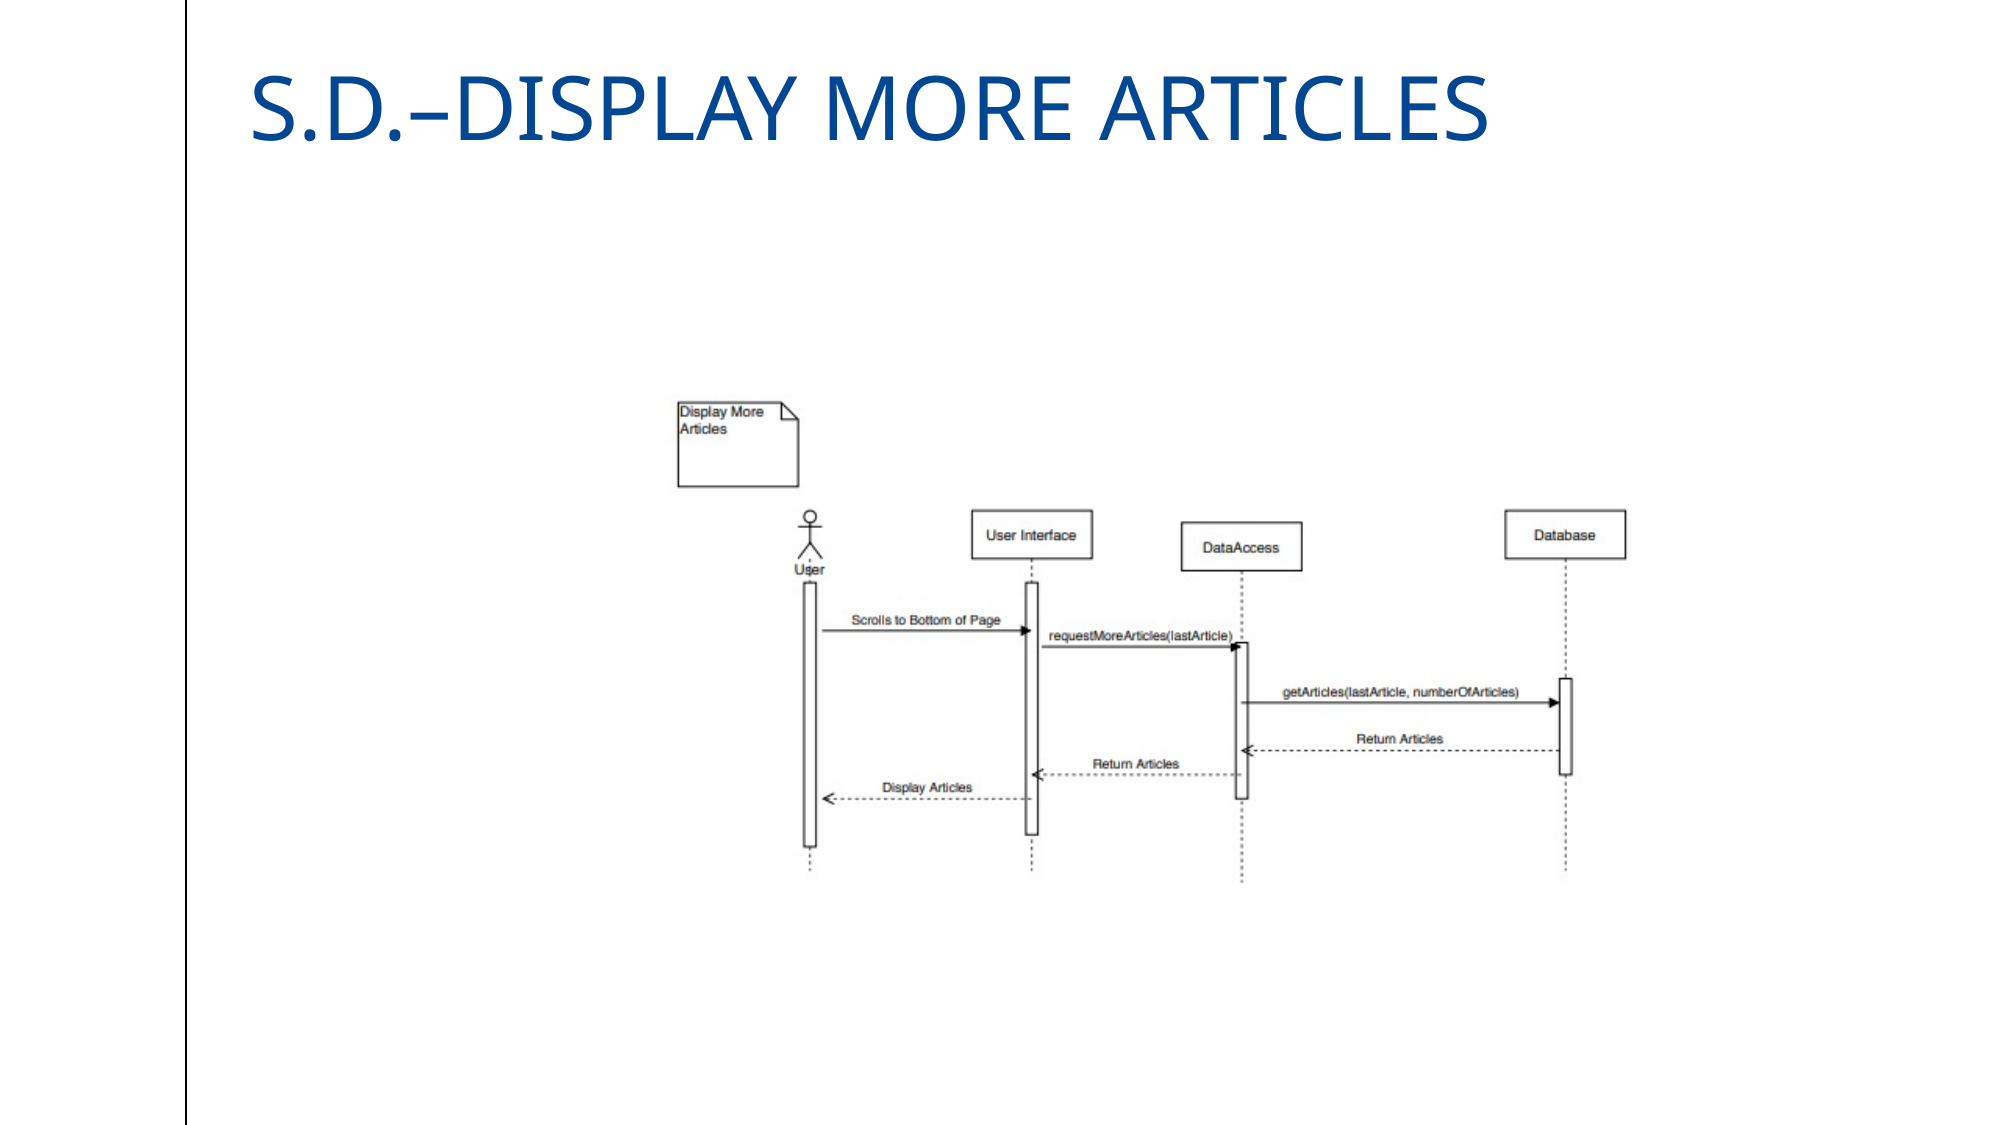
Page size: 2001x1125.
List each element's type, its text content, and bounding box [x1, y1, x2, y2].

picture [656, 395, 1653, 894]
title S.D.–display more articles [249, 55, 1943, 168]
